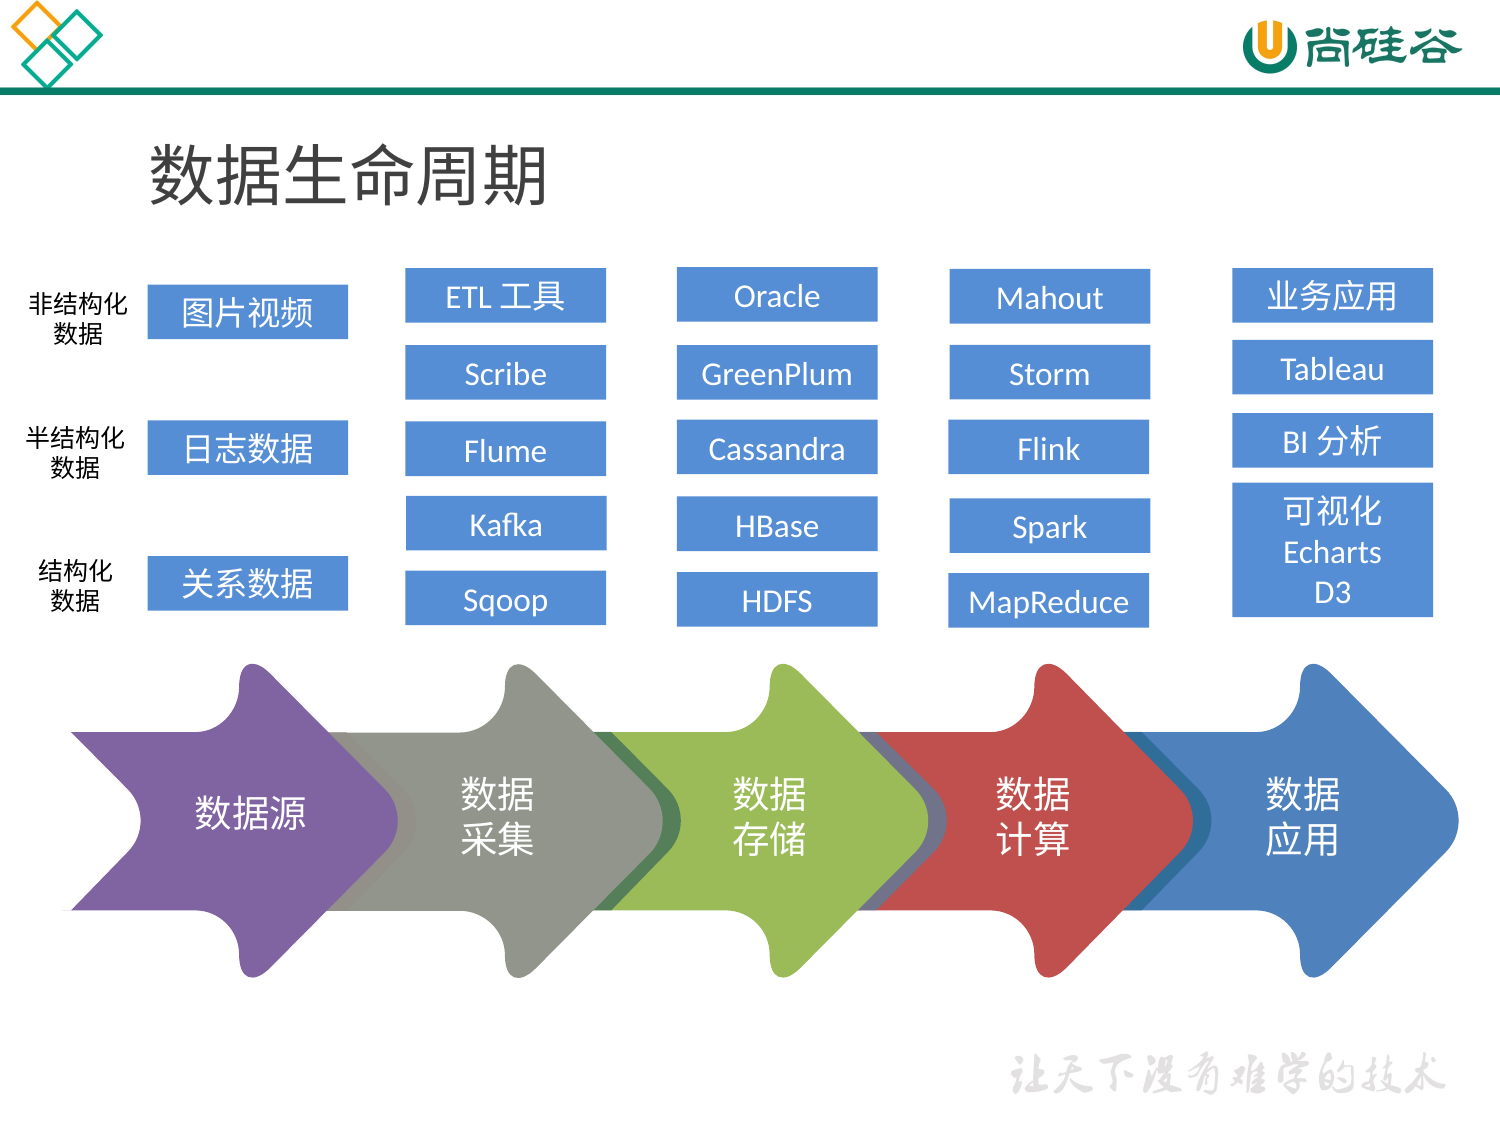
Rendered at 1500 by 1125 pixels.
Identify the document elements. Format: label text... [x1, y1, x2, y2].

text_box 结构化 数据 [22, 548, 130, 624]
text_box 关系数据 [147, 556, 349, 611]
text_box HBase [676, 496, 878, 552]
text_box MapReduce [948, 573, 1150, 628]
text_box Spark [949, 498, 1151, 553]
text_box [929, 663, 1194, 978]
text_box Storm [949, 344, 1151, 400]
text_box 业务应用 [1232, 268, 1434, 323]
text_box Sqoop [405, 570, 607, 626]
text_box Scribe [405, 345, 607, 400]
text_box GreenPlum [676, 345, 878, 400]
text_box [61, 663, 399, 978]
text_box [1194, 663, 1459, 978]
text_box ETL工具 [405, 268, 607, 323]
text_box Mahout [949, 268, 1151, 324]
text_box 非结构化 数据 [10, 281, 147, 356]
text_box Cassandra [676, 419, 878, 475]
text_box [663, 663, 929, 978]
text_box HDFS [676, 572, 878, 627]
text_box Flink [948, 419, 1150, 475]
picture [0, 0, 1500, 1125]
text_box 图片视频 [147, 284, 349, 340]
text_box 半结构化 数据 [7, 415, 144, 490]
text_box 数据生命周期 [74, 79, 1425, 268]
text_box Tableau [1232, 339, 1434, 395]
text_box Oracle [676, 268, 878, 322]
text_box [399, 663, 663, 979]
text_box Flume [405, 421, 607, 477]
text_box BI分析 [1232, 413, 1434, 468]
text_box 可视化 Echarts D3 [1232, 482, 1434, 618]
text_box 日志数据 [147, 420, 349, 475]
text_box Kafka [406, 495, 607, 551]
